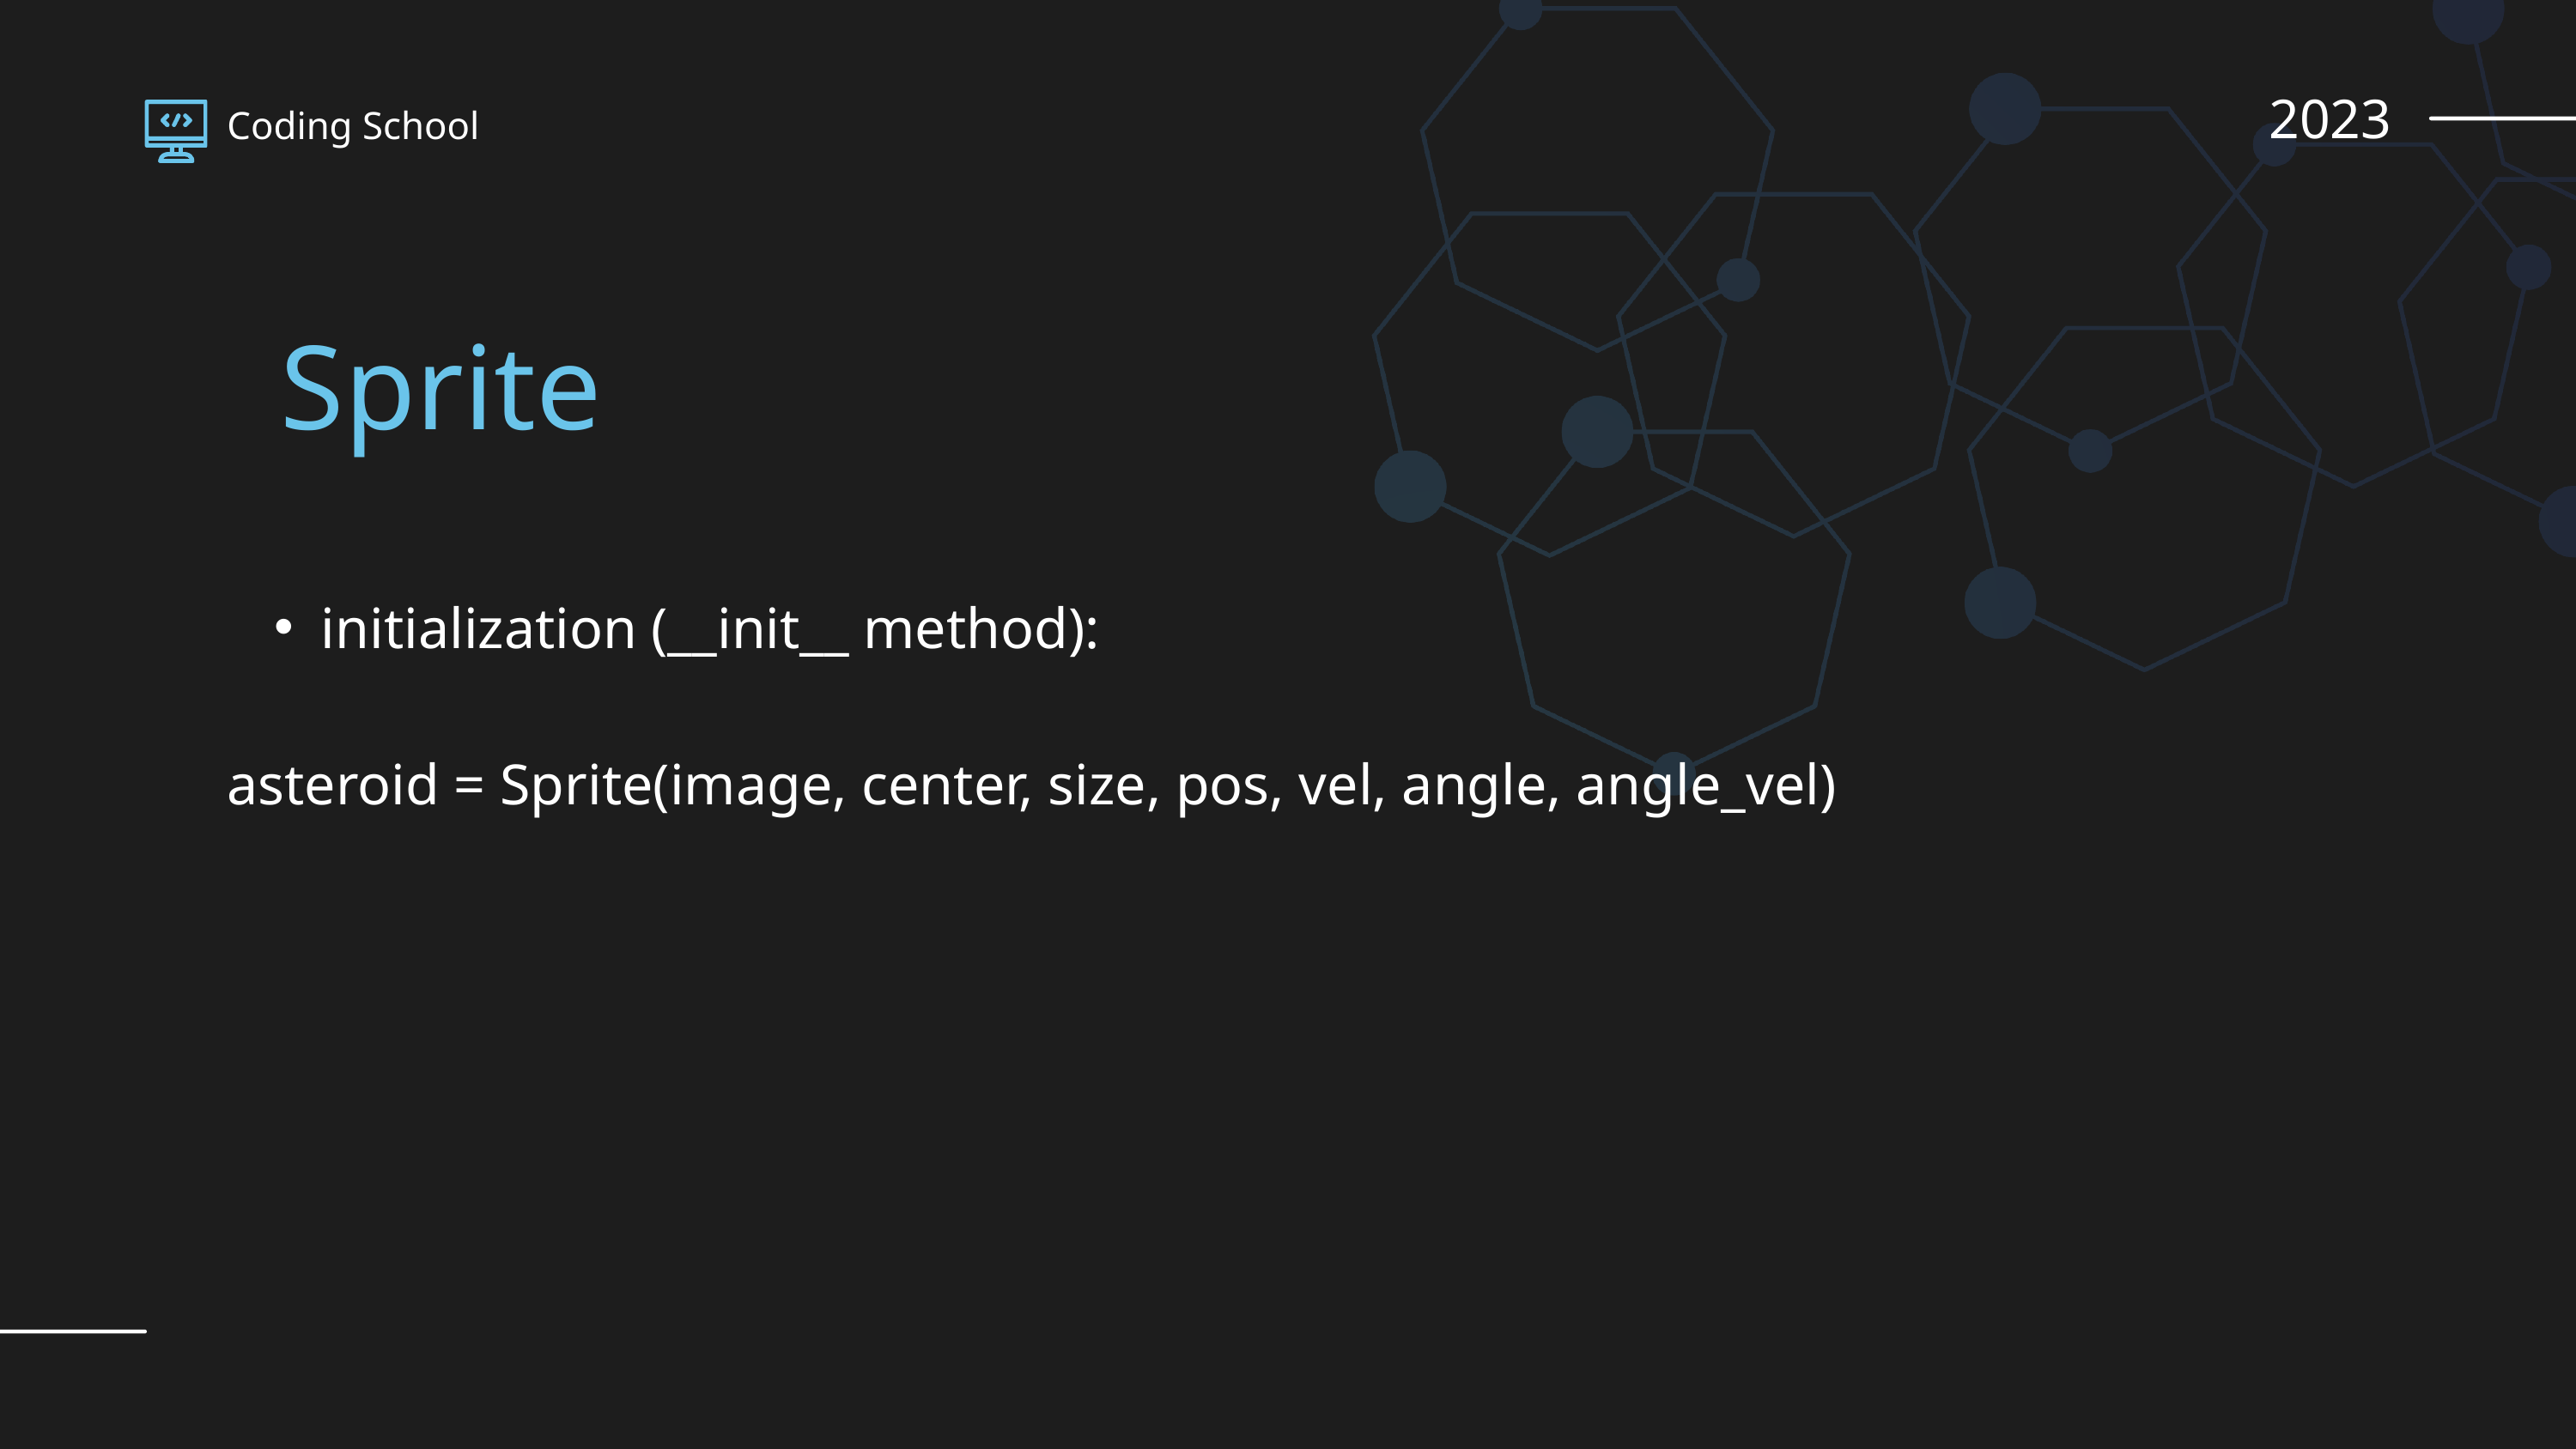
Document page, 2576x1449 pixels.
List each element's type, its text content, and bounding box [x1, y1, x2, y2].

text_box Coding School [227, 94, 614, 148]
text_box [144, 100, 208, 163]
text_box Sprite [250, 332, 2310, 454]
text_box initialization (__init__ method): asteroid = Sprite(image, center, size, pos, vel, angle, angle_vel) [227, 581, 2463, 988]
text_box [1371, 0, 2576, 796]
text_box 2023 [2097, 93, 2392, 149]
